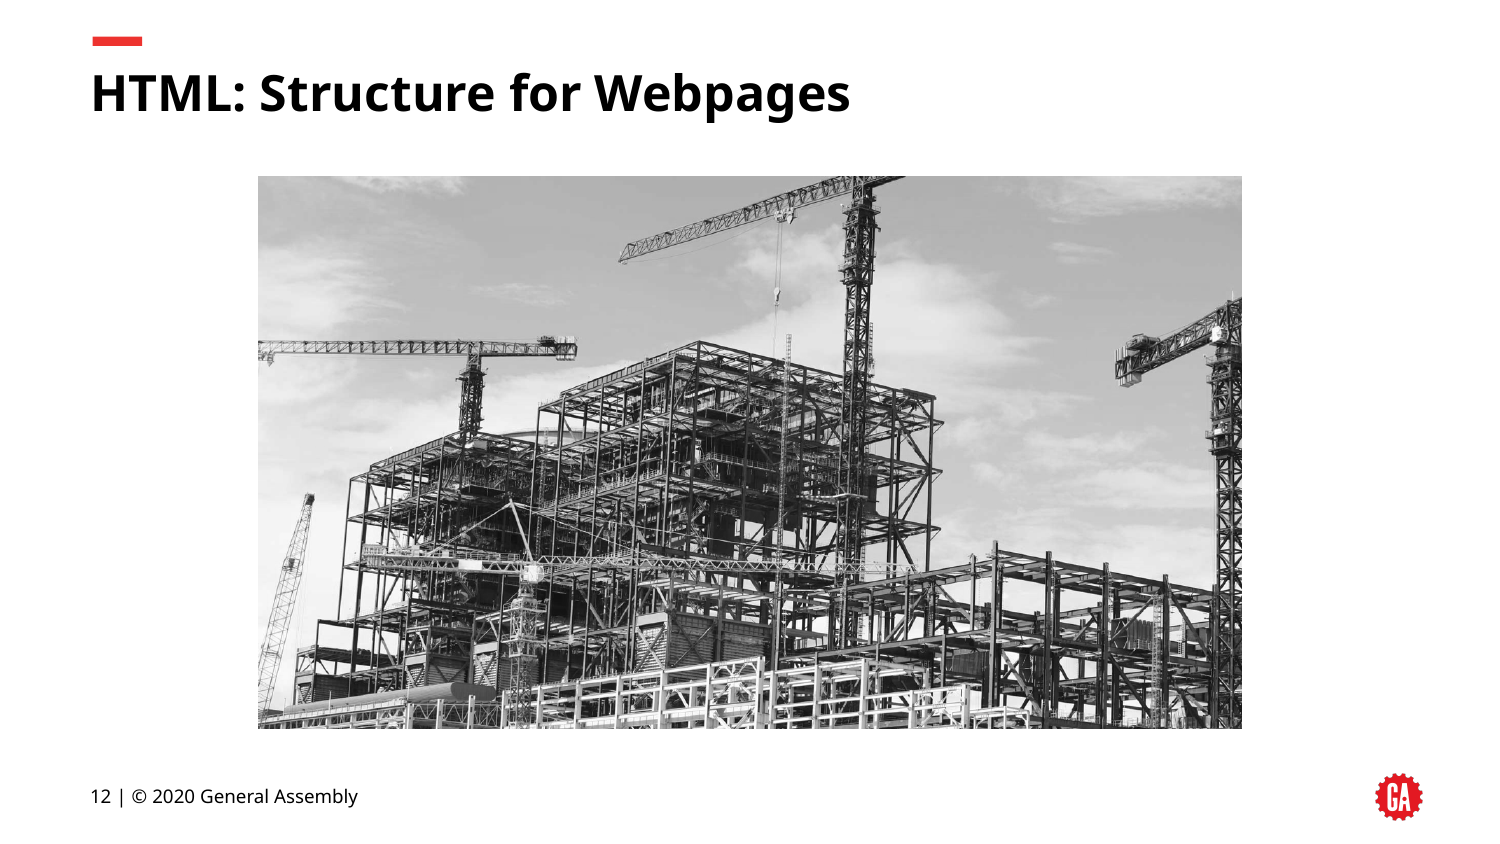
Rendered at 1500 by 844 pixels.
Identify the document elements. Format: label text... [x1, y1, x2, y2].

slide_number 12 | © 2020 General Assembly [75, 764, 465, 830]
picture [258, 175, 1242, 729]
picture [1373, 771, 1425, 823]
title HTML: Structure for Webpages [75, 46, 1473, 140]
